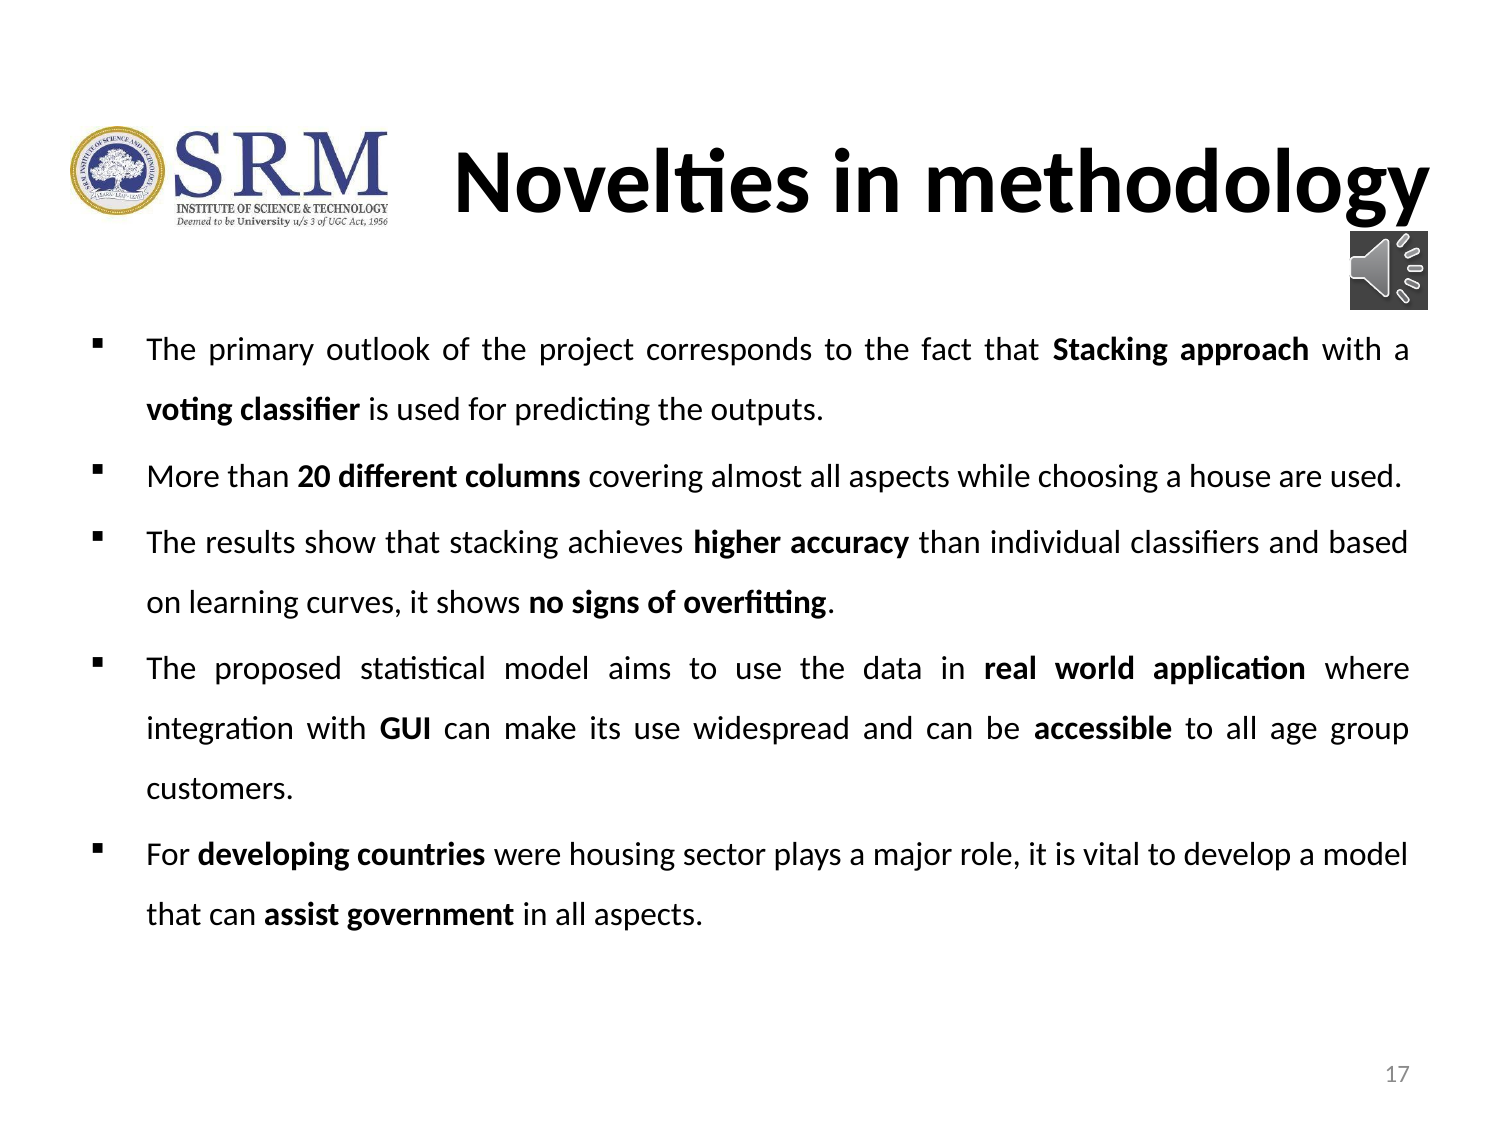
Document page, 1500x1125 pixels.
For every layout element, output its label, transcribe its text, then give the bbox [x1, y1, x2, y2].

picture [1348, 230, 1429, 311]
slide_number 17 [1074, 1042, 1425, 1103]
title Novelties in methodology [112, 82, 1463, 270]
list The primary outlook of the project corresponds to the fact that Stacking approach with a voting classifier is used for predicting the outputs. More than 20 different columns covering almost all aspects while choosing a house are used. The results show that stacking achieves higher accuracy than individual classifiers and based on learning curves, it shows no signs of overfitting. The proposed statistical model aims to use the data in real world application where integration with GUI can make its use widespread and can be accessible to all age group customers. For developing countries were housing sector plays a major role, it is vital to develop a model that can assist government in all aspects. [75, 300, 1425, 1043]
picture [70, 126, 388, 227]
